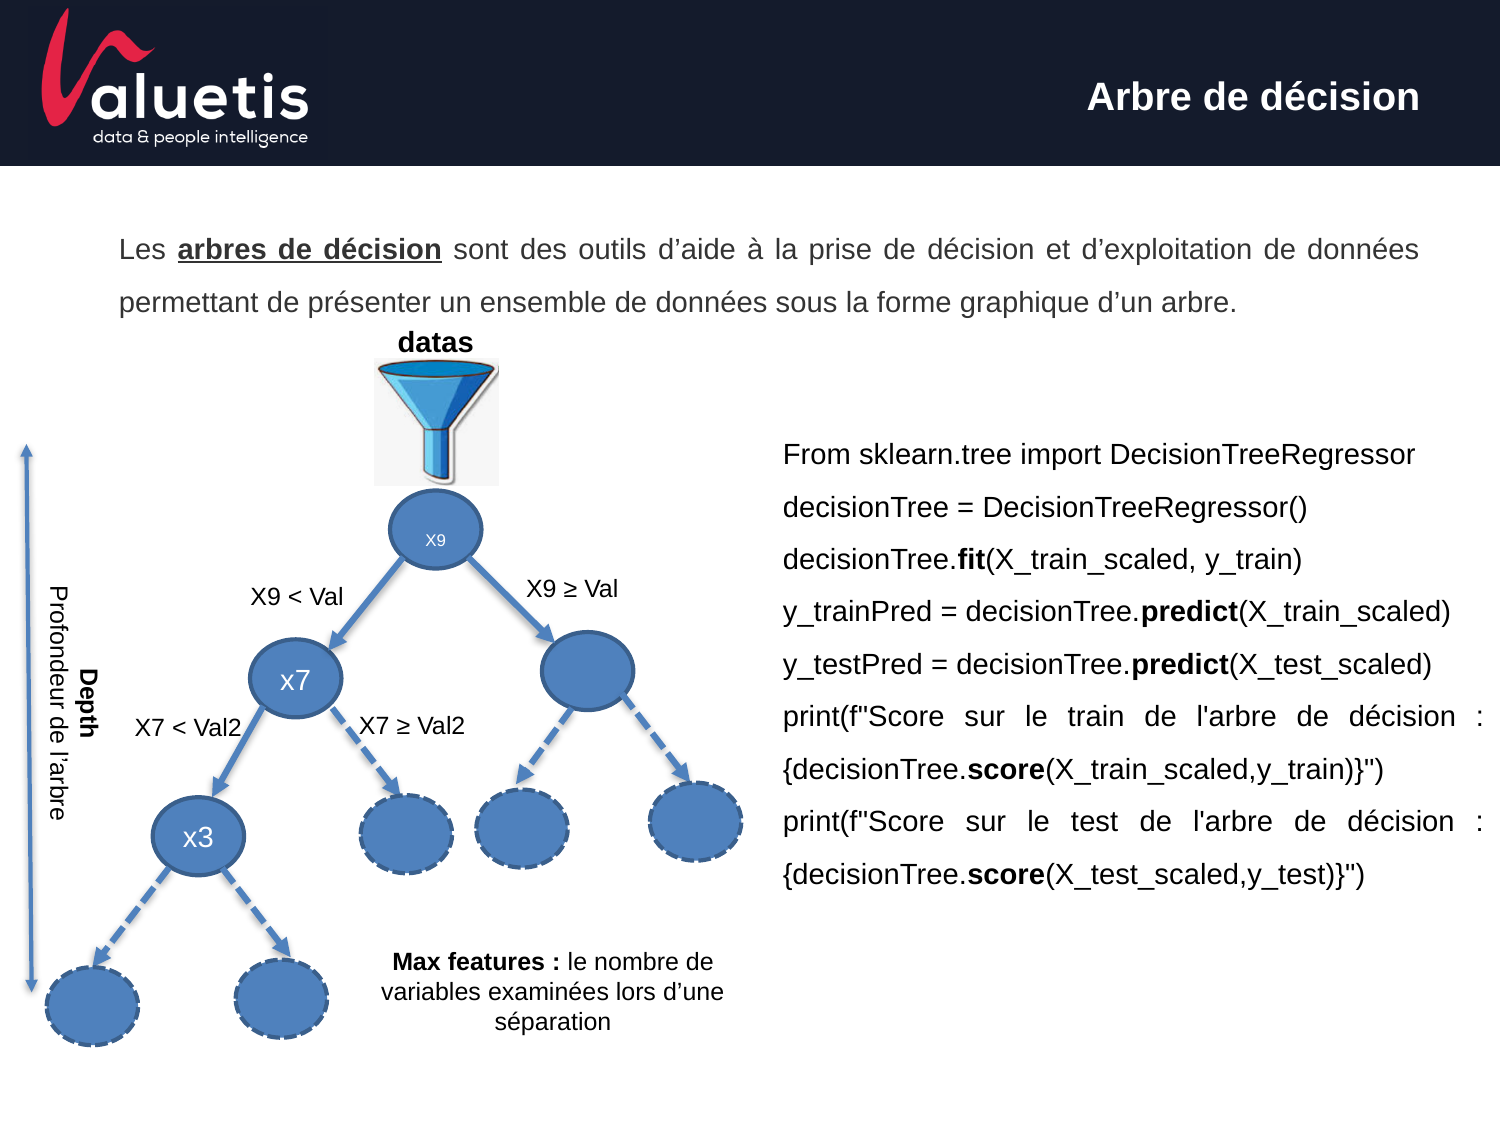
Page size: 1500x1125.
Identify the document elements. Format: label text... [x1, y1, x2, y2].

text_box X9 ≥ Val [560, 565, 650, 611]
text_box [647, 780, 744, 863]
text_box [515, 707, 573, 785]
text_box x7 [247, 637, 344, 720]
text_box From sklearn.tree import DecisionTreeRegressor decisionTree = DecisionTreeRegressor() decisionTree.fit(X_train_scaled, y_train) y_trainPred = decisionTree.predict(X_train_scaled) y_testPred = decisionTree.predict(X_test_scaled) print(f"Score sur le train de l'arbre de décision : {decisionTree.score(X_train_scaled,y_train)}") print(f"Score sur le test de l'arbre de décision : {decisionTree.score(X_test_scaled,y_test)}") [768, 410, 1500, 950]
text_box [233, 958, 324, 1040]
picture [373, 356, 499, 486]
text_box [327, 556, 404, 651]
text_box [92, 867, 170, 968]
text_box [211, 705, 264, 798]
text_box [621, 693, 691, 783]
text_box X7 ≥ Val2 [344, 702, 483, 747]
text_box Depth Profondeur de l’arbre [38, 438, 113, 969]
text_box [539, 629, 636, 713]
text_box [331, 707, 401, 798]
picture [0, 0, 1500, 166]
text_box [44, 969, 141, 1048]
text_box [26, 443, 32, 993]
text_box X9 < Val [235, 572, 322, 618]
text_box x3 [150, 795, 247, 878]
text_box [467, 556, 556, 644]
text_box X9 [387, 494, 484, 571]
text_box Les arbres de décision sont des outils d’aide à la prise de décision et d’exploitation de données permettant de présenter un ensemble de données sous la forme graphique d’un arbre. [104, 205, 1436, 326]
text_box X7 < Val2 [119, 704, 212, 749]
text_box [221, 867, 291, 958]
text_box [474, 788, 570, 870]
text_box [358, 793, 455, 876]
text_box datas [382, 315, 522, 366]
text_box Max features : le nombre de variables examinées lors d’une séparation [324, 937, 782, 1043]
